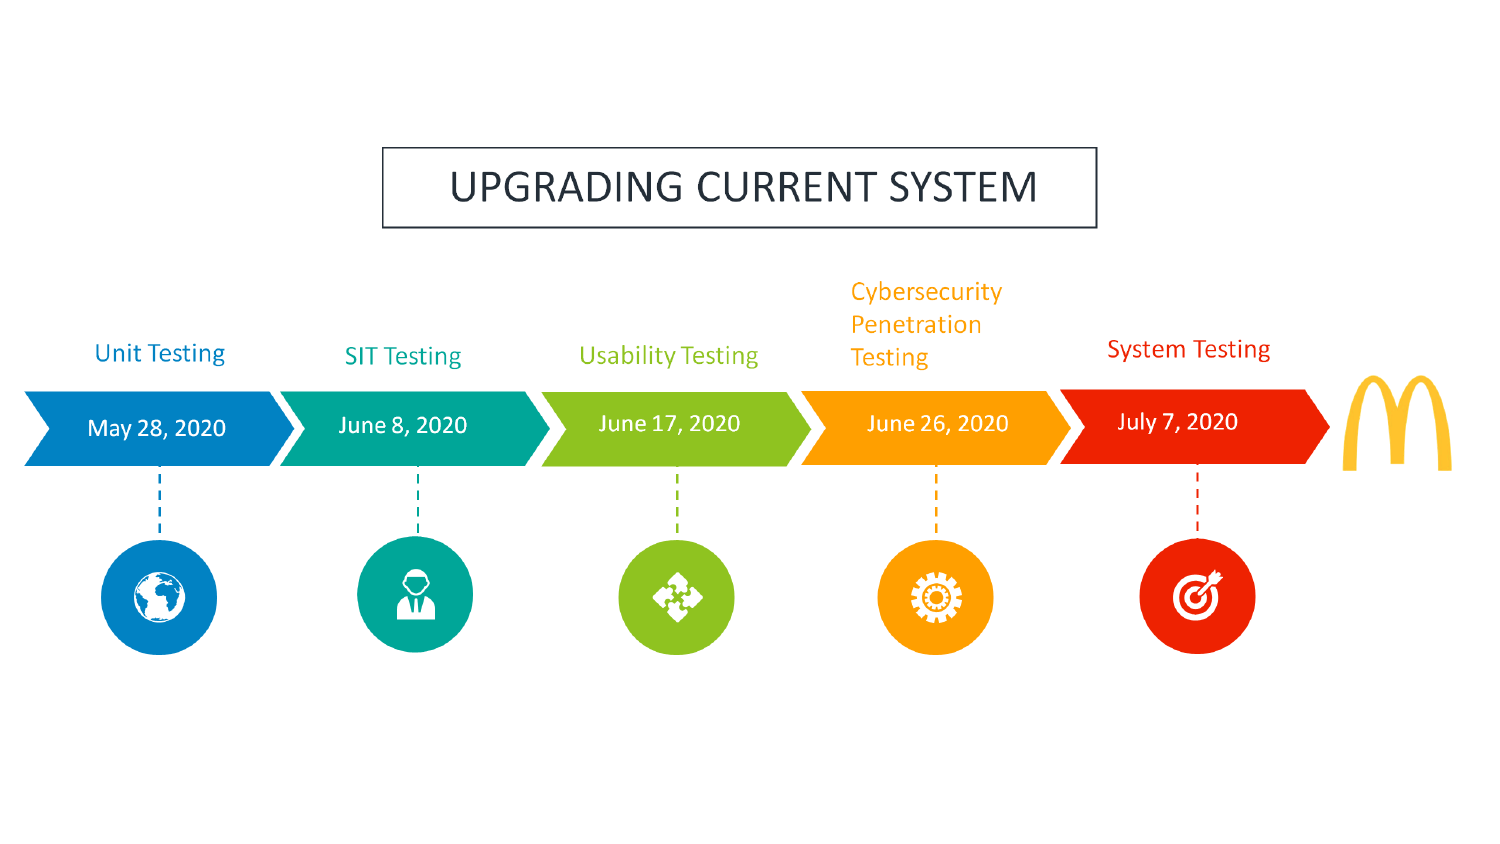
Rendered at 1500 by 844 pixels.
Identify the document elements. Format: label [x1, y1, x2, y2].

picture [24, 143, 1476, 656]
picture [90, 421, 94, 435]
picture [135, 599, 140, 612]
picture [135, 573, 185, 621]
picture [102, 421, 106, 435]
